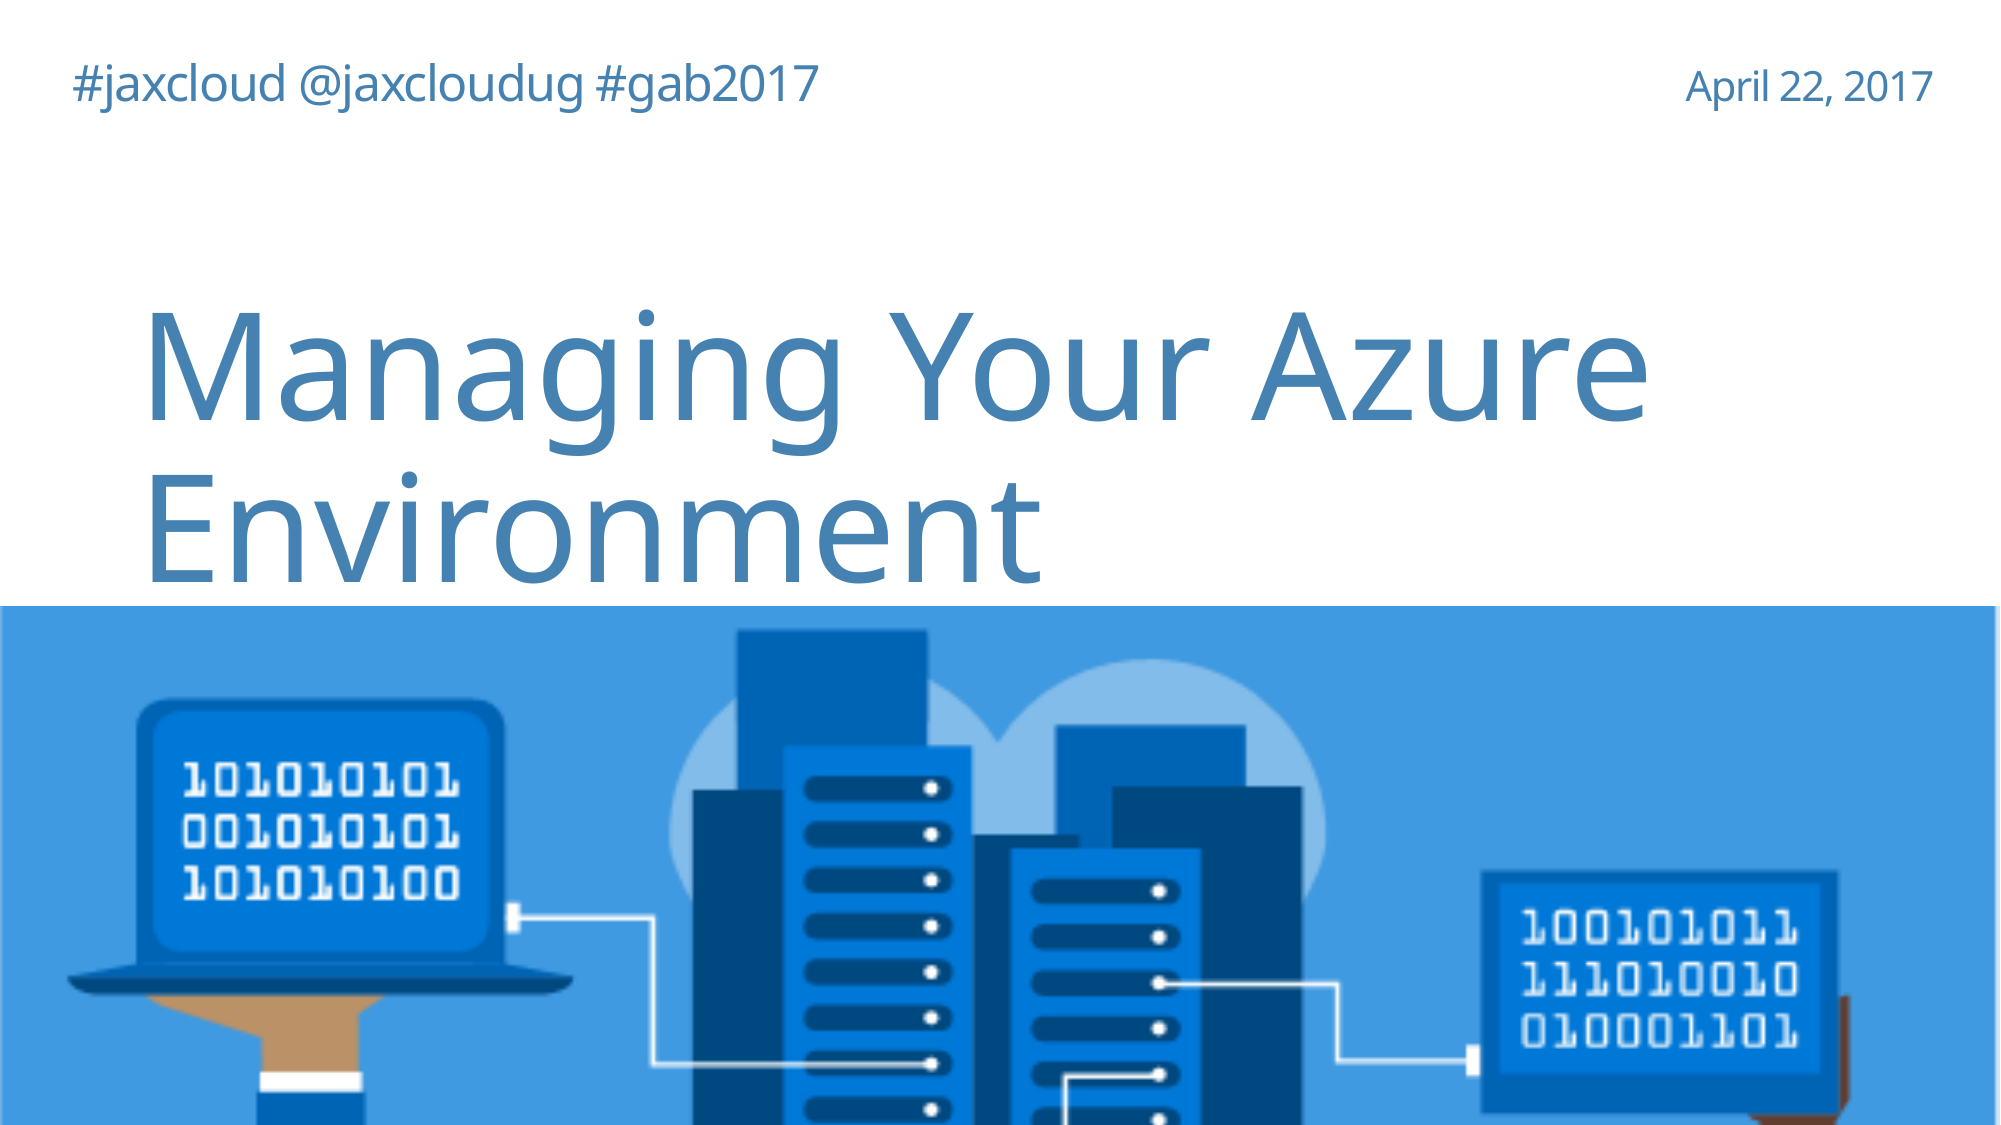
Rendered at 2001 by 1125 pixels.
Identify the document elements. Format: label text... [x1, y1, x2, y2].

text_box Managing Your Azure Environment [123, 112, 1842, 605]
text_box #jaxcloud @jaxcloudug #gab2017 April 22, 2017 [72, 50, 1977, 112]
picture [0, 605, 2000, 1125]
